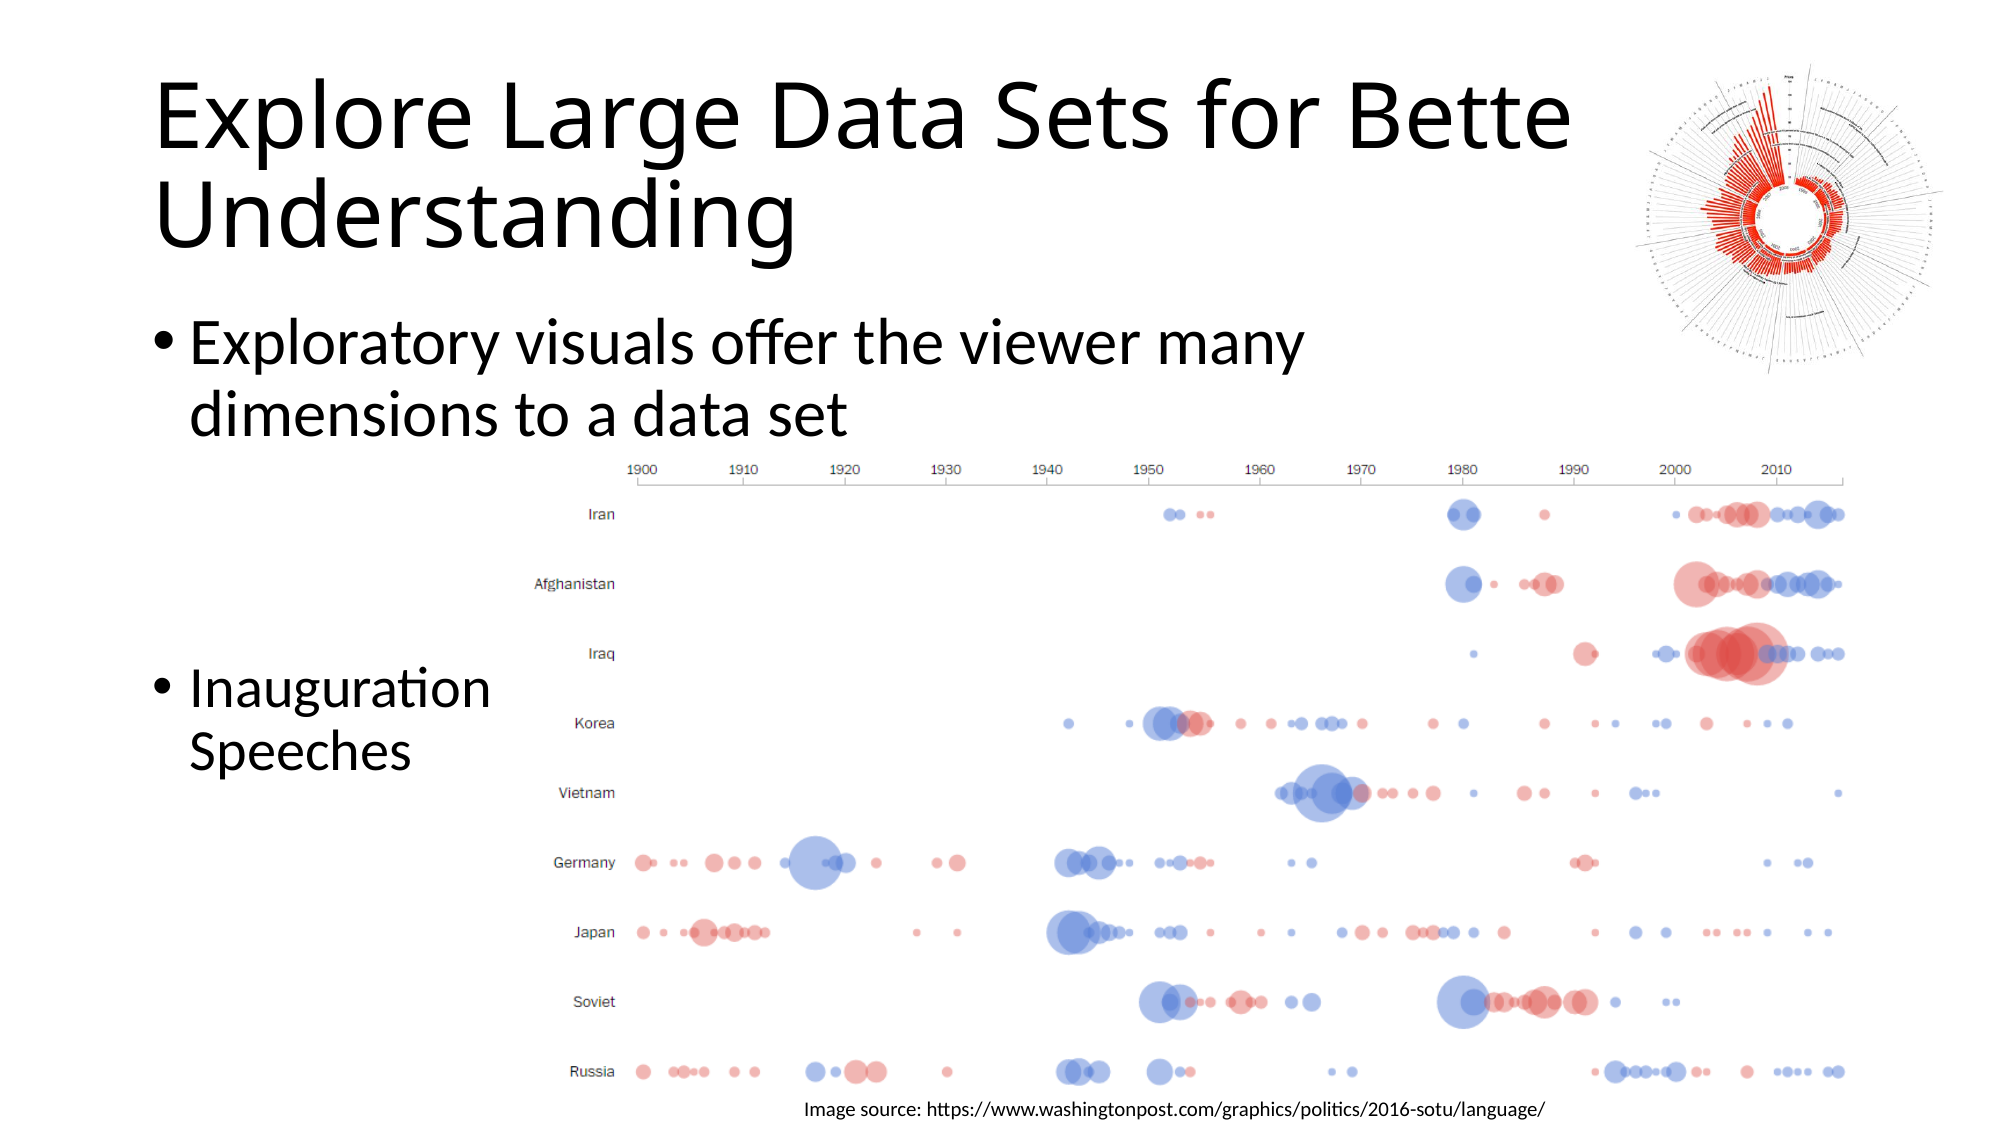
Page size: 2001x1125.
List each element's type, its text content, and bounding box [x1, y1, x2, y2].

picture [526, 451, 1862, 1108]
list Exploratory visuals offer the viewer many dimensions to a data set Inauguration Speeches [137, 299, 1543, 1014]
picture [1578, 60, 2000, 377]
text_box Image source: https://www.washingtonpost.com/graphics/politics/2016-sotu/language/ [789, 1108, 1790, 1125]
title Explore Large Data Sets for Better Understanding [137, 59, 1863, 278]
